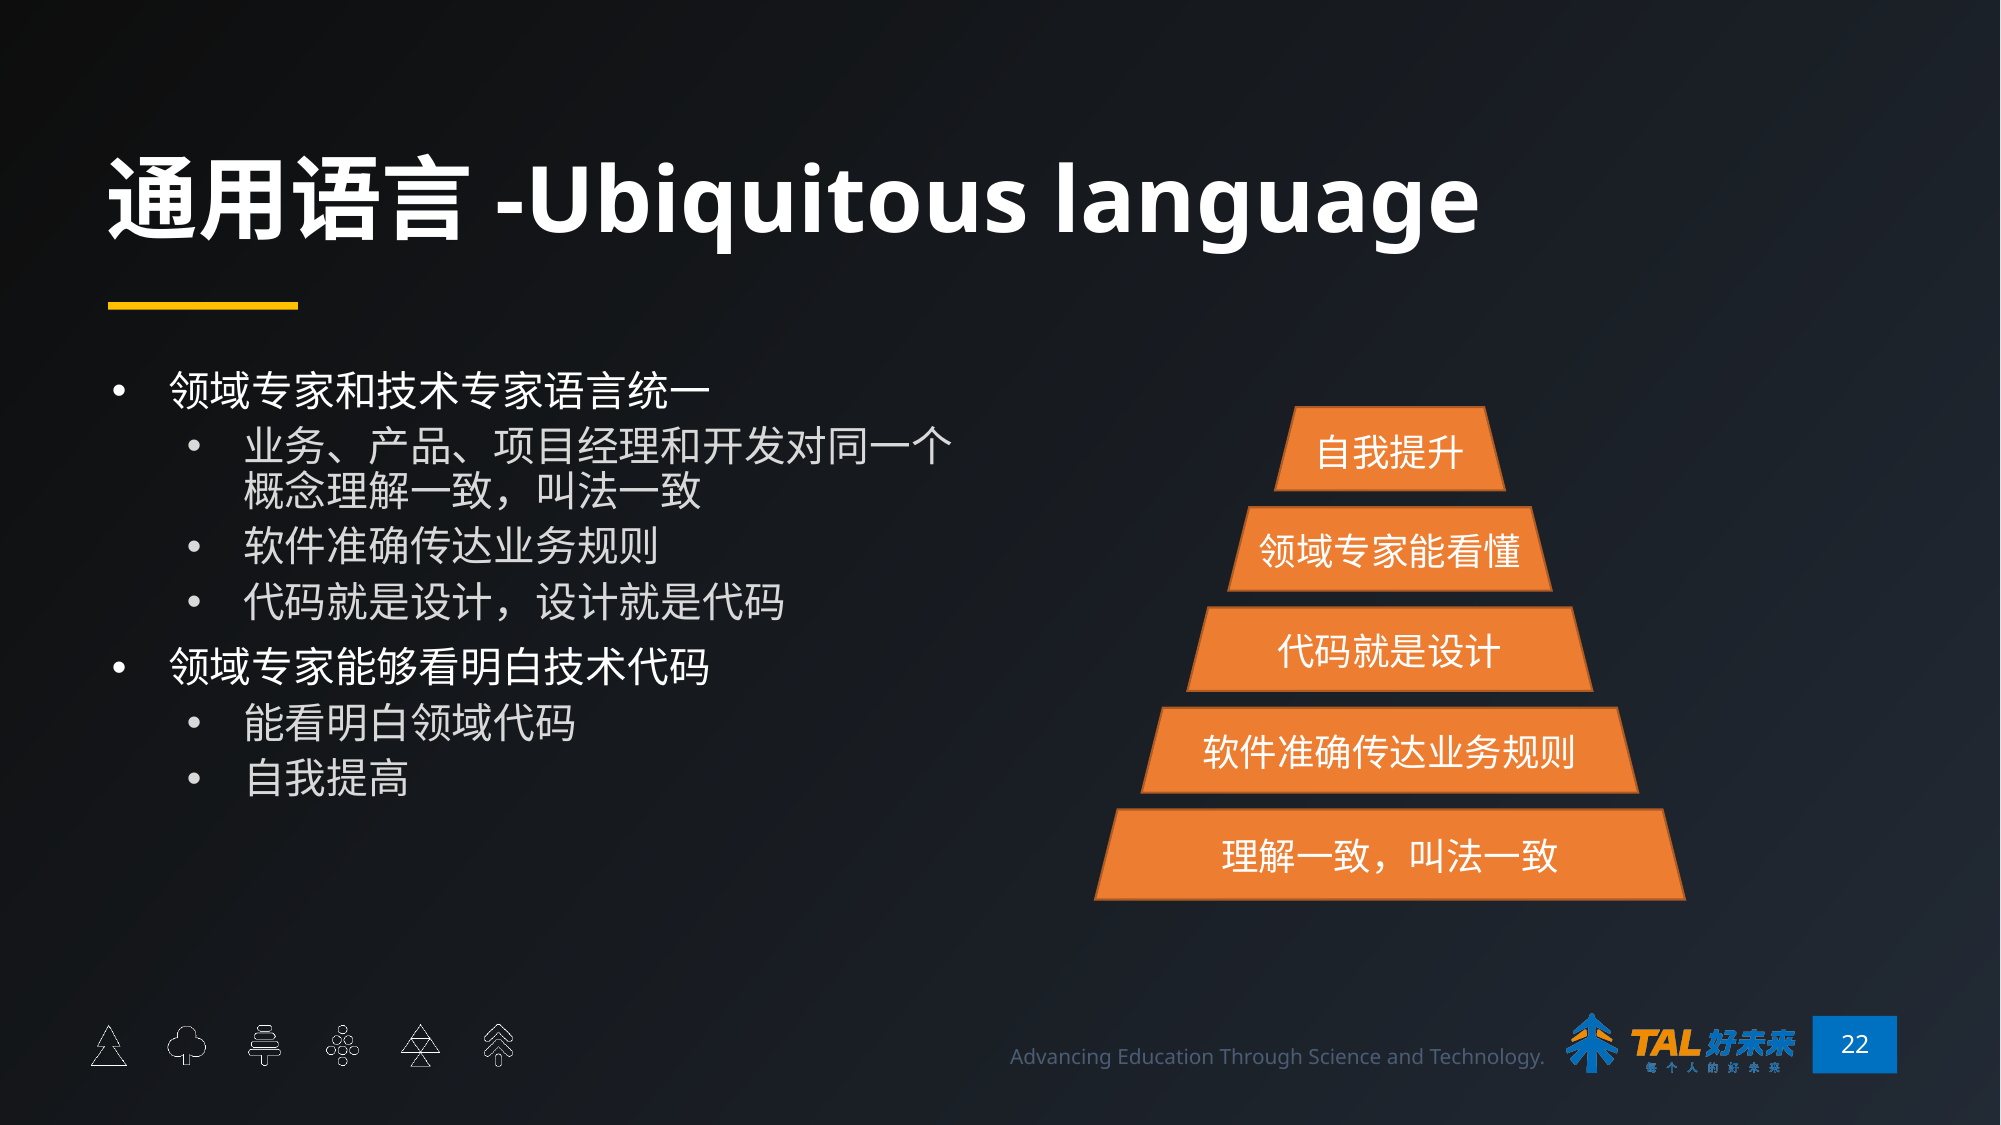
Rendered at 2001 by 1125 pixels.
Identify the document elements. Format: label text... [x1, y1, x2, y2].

picture [1556, 1003, 1805, 1083]
text_box 代码就是设计 [1186, 606, 1594, 692]
text_box 领域专家能看懂 [1227, 506, 1553, 592]
text_box [107, 301, 299, 311]
title 通用语言-Ubiquitous language [91, 138, 1888, 267]
slide_number 22 [1808, 1013, 1902, 1078]
list 领域专家和技术专家语言统一 业务、产品、项目经理和开发对同一个概念理解一致，叫法一致 软件准确传达业务规则 代码就是设计，设计就是代码 领域专家能够看明白技术代码 能看明白领域代码 自我提高 [96, 362, 990, 950]
text_box 自我提升 [1273, 406, 1507, 492]
text_box 软件准确传达业务规则 [1140, 706, 1640, 794]
text_box 理解一致，叫法一致 [1093, 808, 1687, 901]
